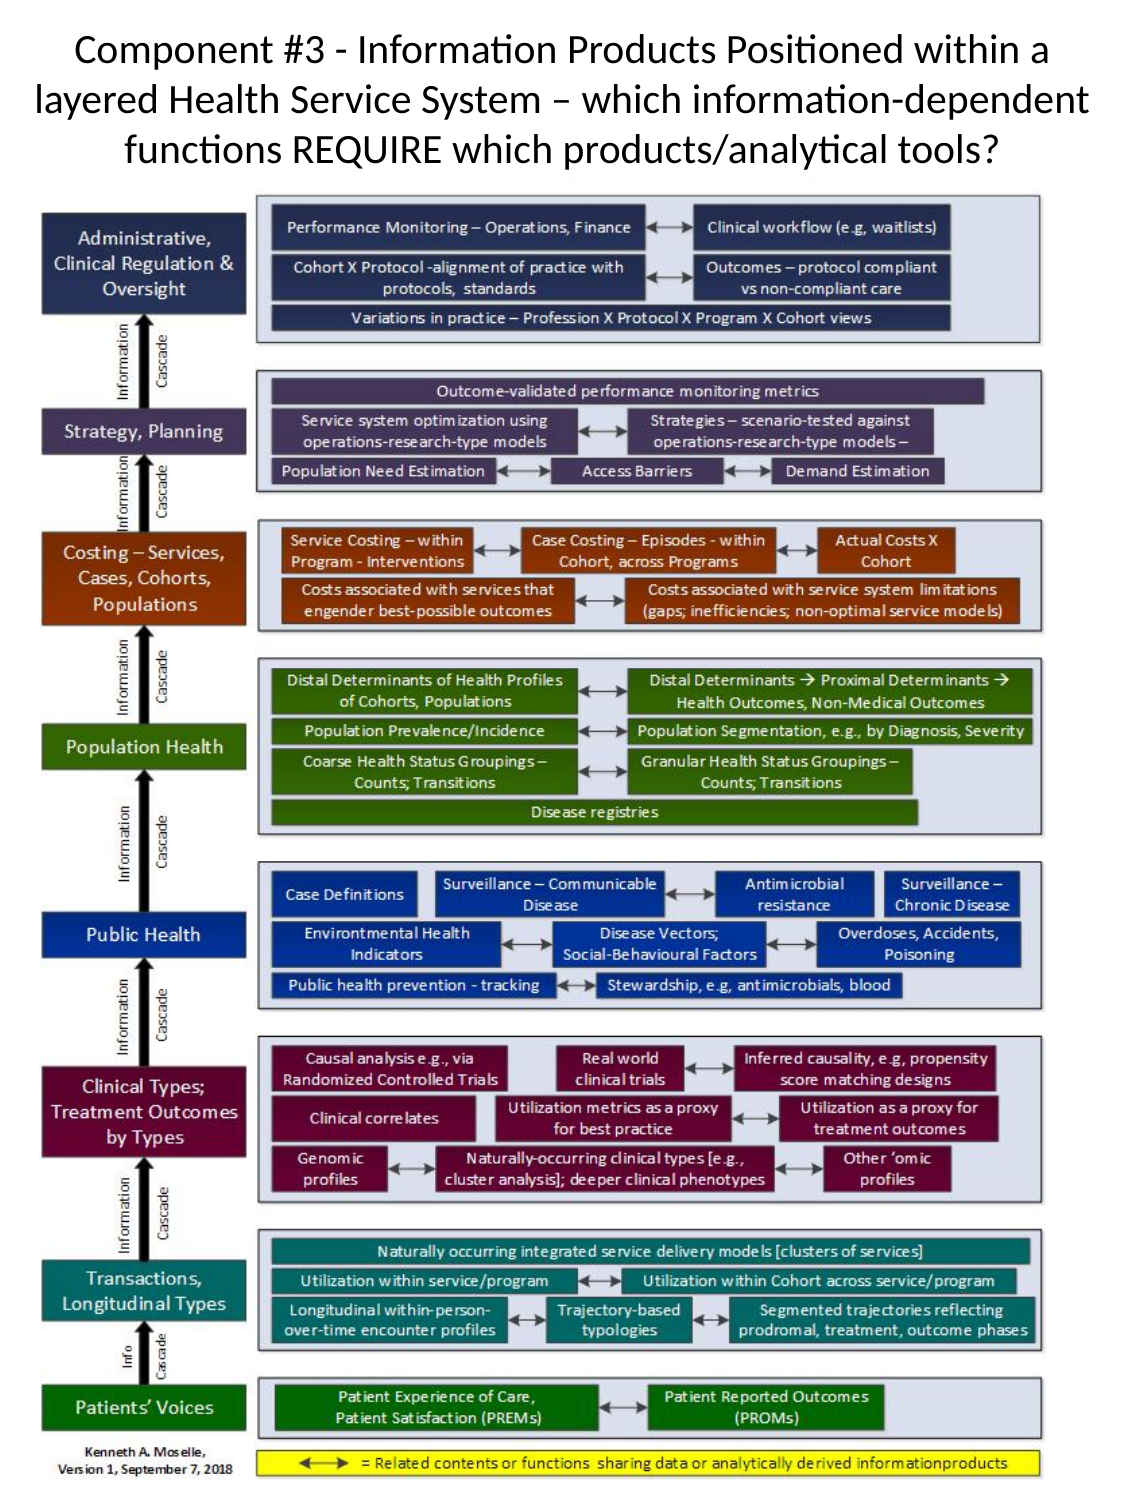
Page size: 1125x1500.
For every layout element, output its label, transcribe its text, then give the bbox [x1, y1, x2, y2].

picture [39, 73, 1046, 1486]
text_box Component #3 - Information Products Positioned within a layered Health Service System – which information-dependent functions REQUIRE which products/analytical tools? [0, 14, 1125, 179]
